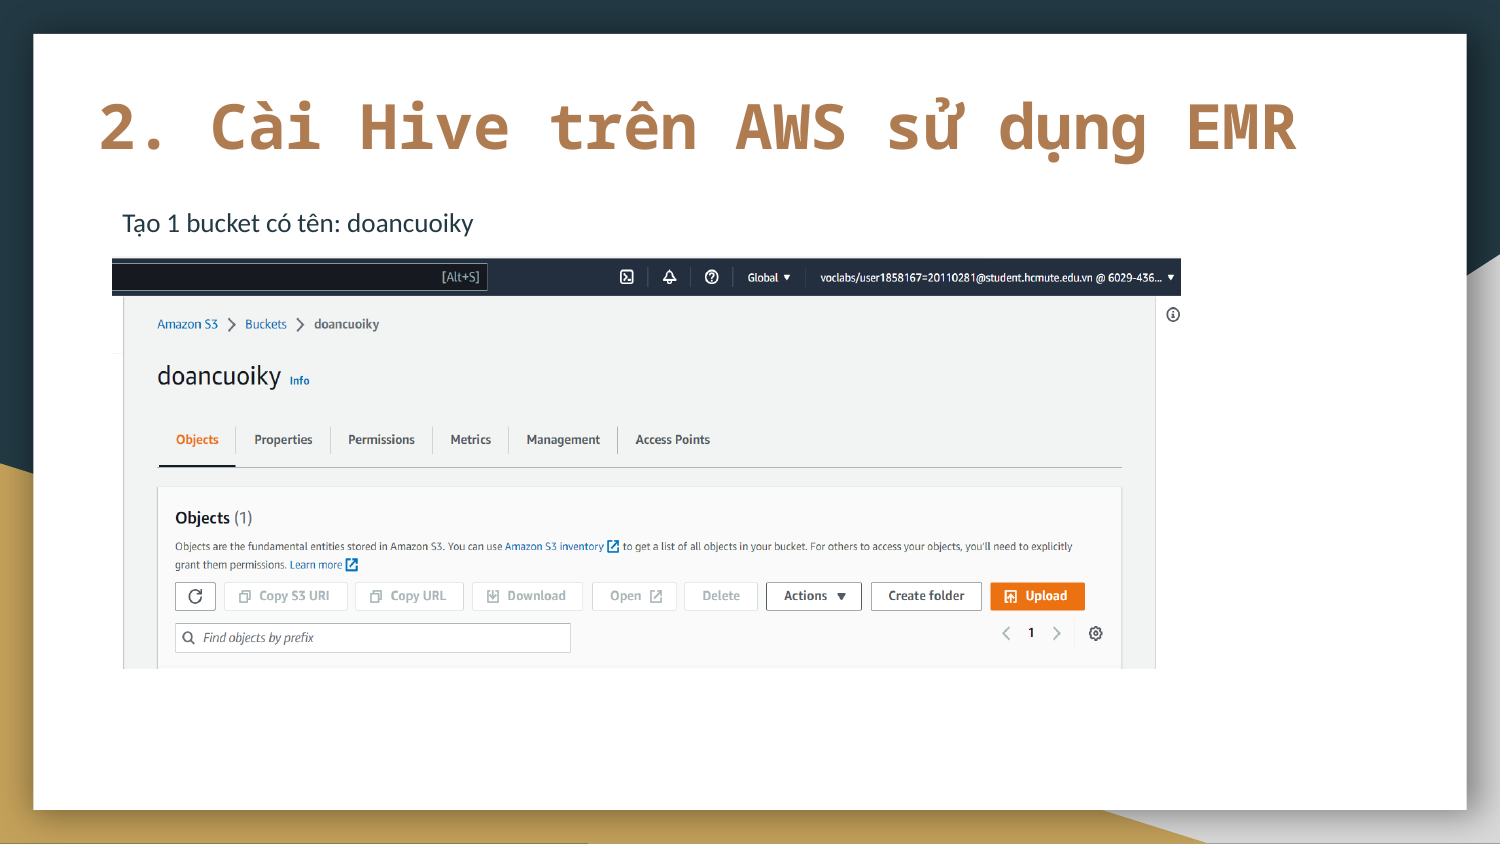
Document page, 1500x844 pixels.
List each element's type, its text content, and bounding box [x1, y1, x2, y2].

text_box Tạo 1 bucket có tên: doancuoiky [83, 185, 522, 257]
picture [111, 256, 1182, 670]
title 2. Cài Hive trên AWS sử dụng EMR [83, 71, 1315, 229]
